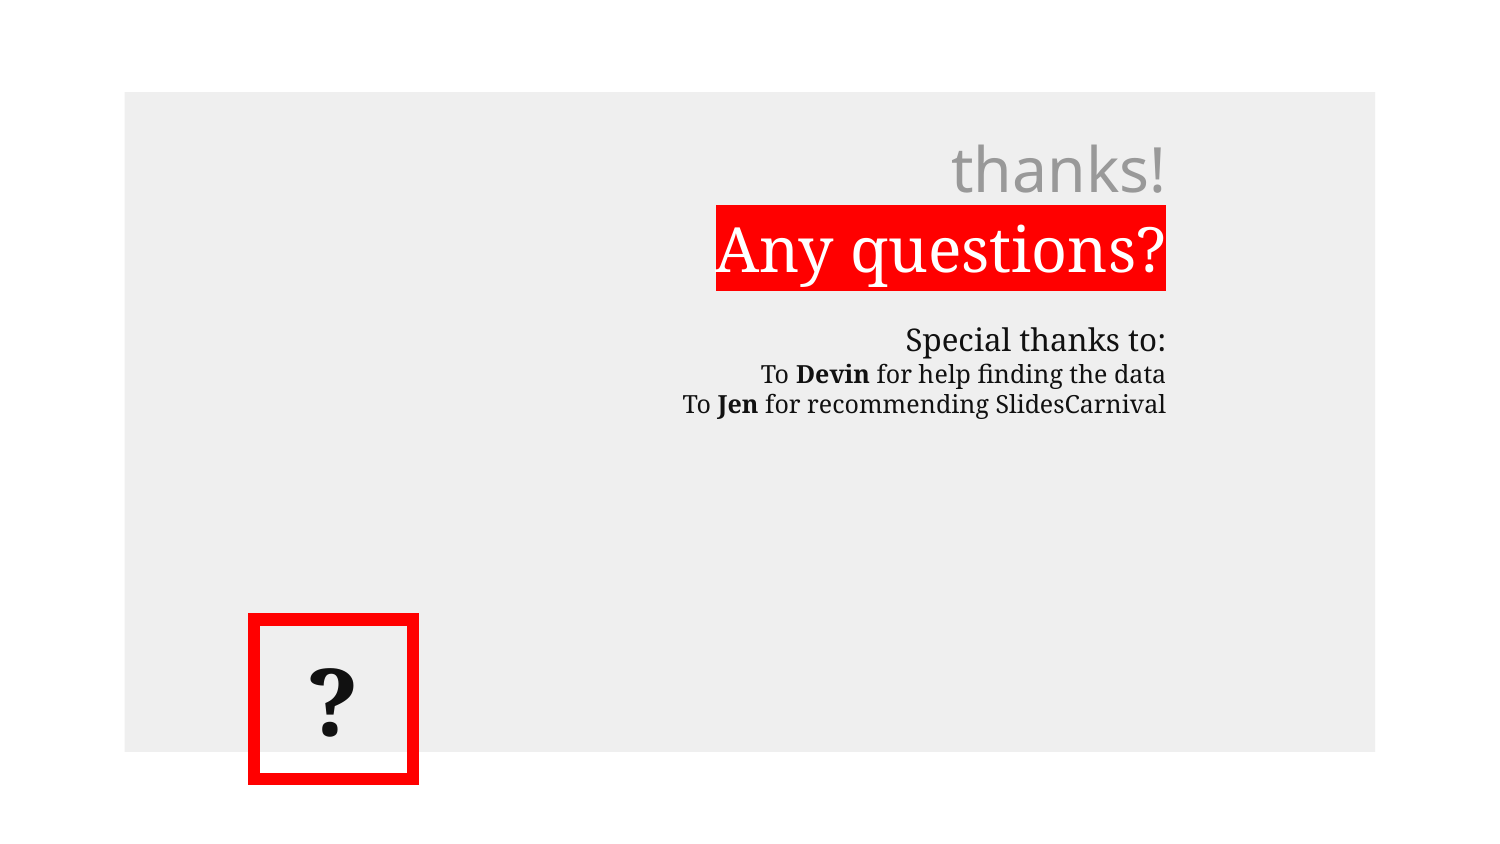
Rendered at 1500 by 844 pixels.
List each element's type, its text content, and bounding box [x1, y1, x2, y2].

title thanks! [480, 113, 1184, 222]
text_box ? [253, 619, 414, 779]
subtitle Any questions? [486, 198, 1178, 309]
list Special thanks to: To Devin for help finding the data To Jen for recommending SlidesCarnival [486, 309, 1178, 568]
